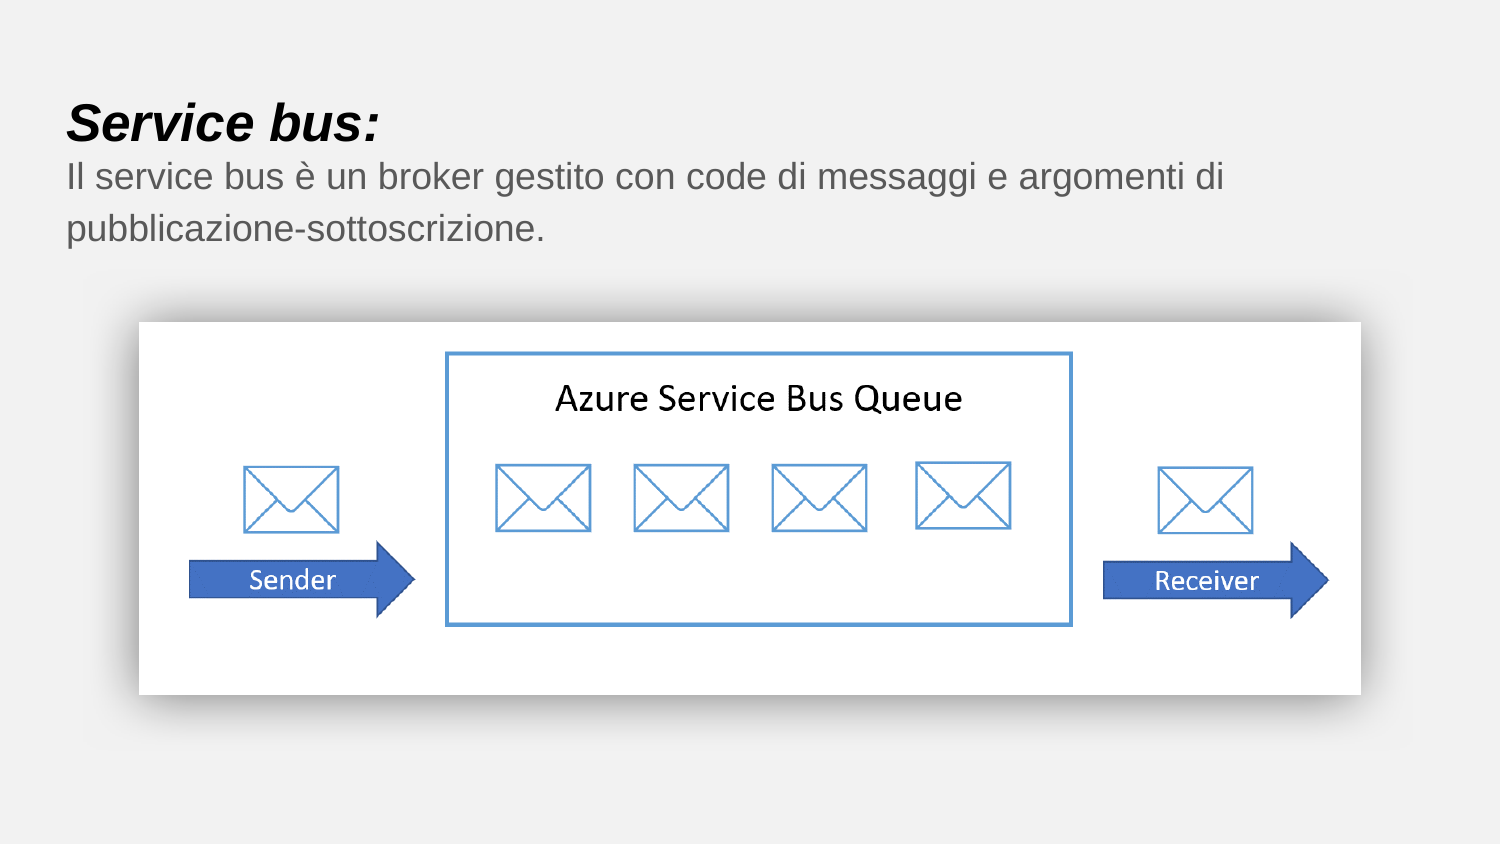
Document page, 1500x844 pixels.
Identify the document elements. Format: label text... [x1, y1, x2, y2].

list Il service bus è un broker gestito con code di messaggi e argomenti di pubblicazione-sottoscrizione. [51, 130, 1449, 728]
picture [139, 322, 1361, 695]
title Service bus: [51, 72, 1449, 130]
